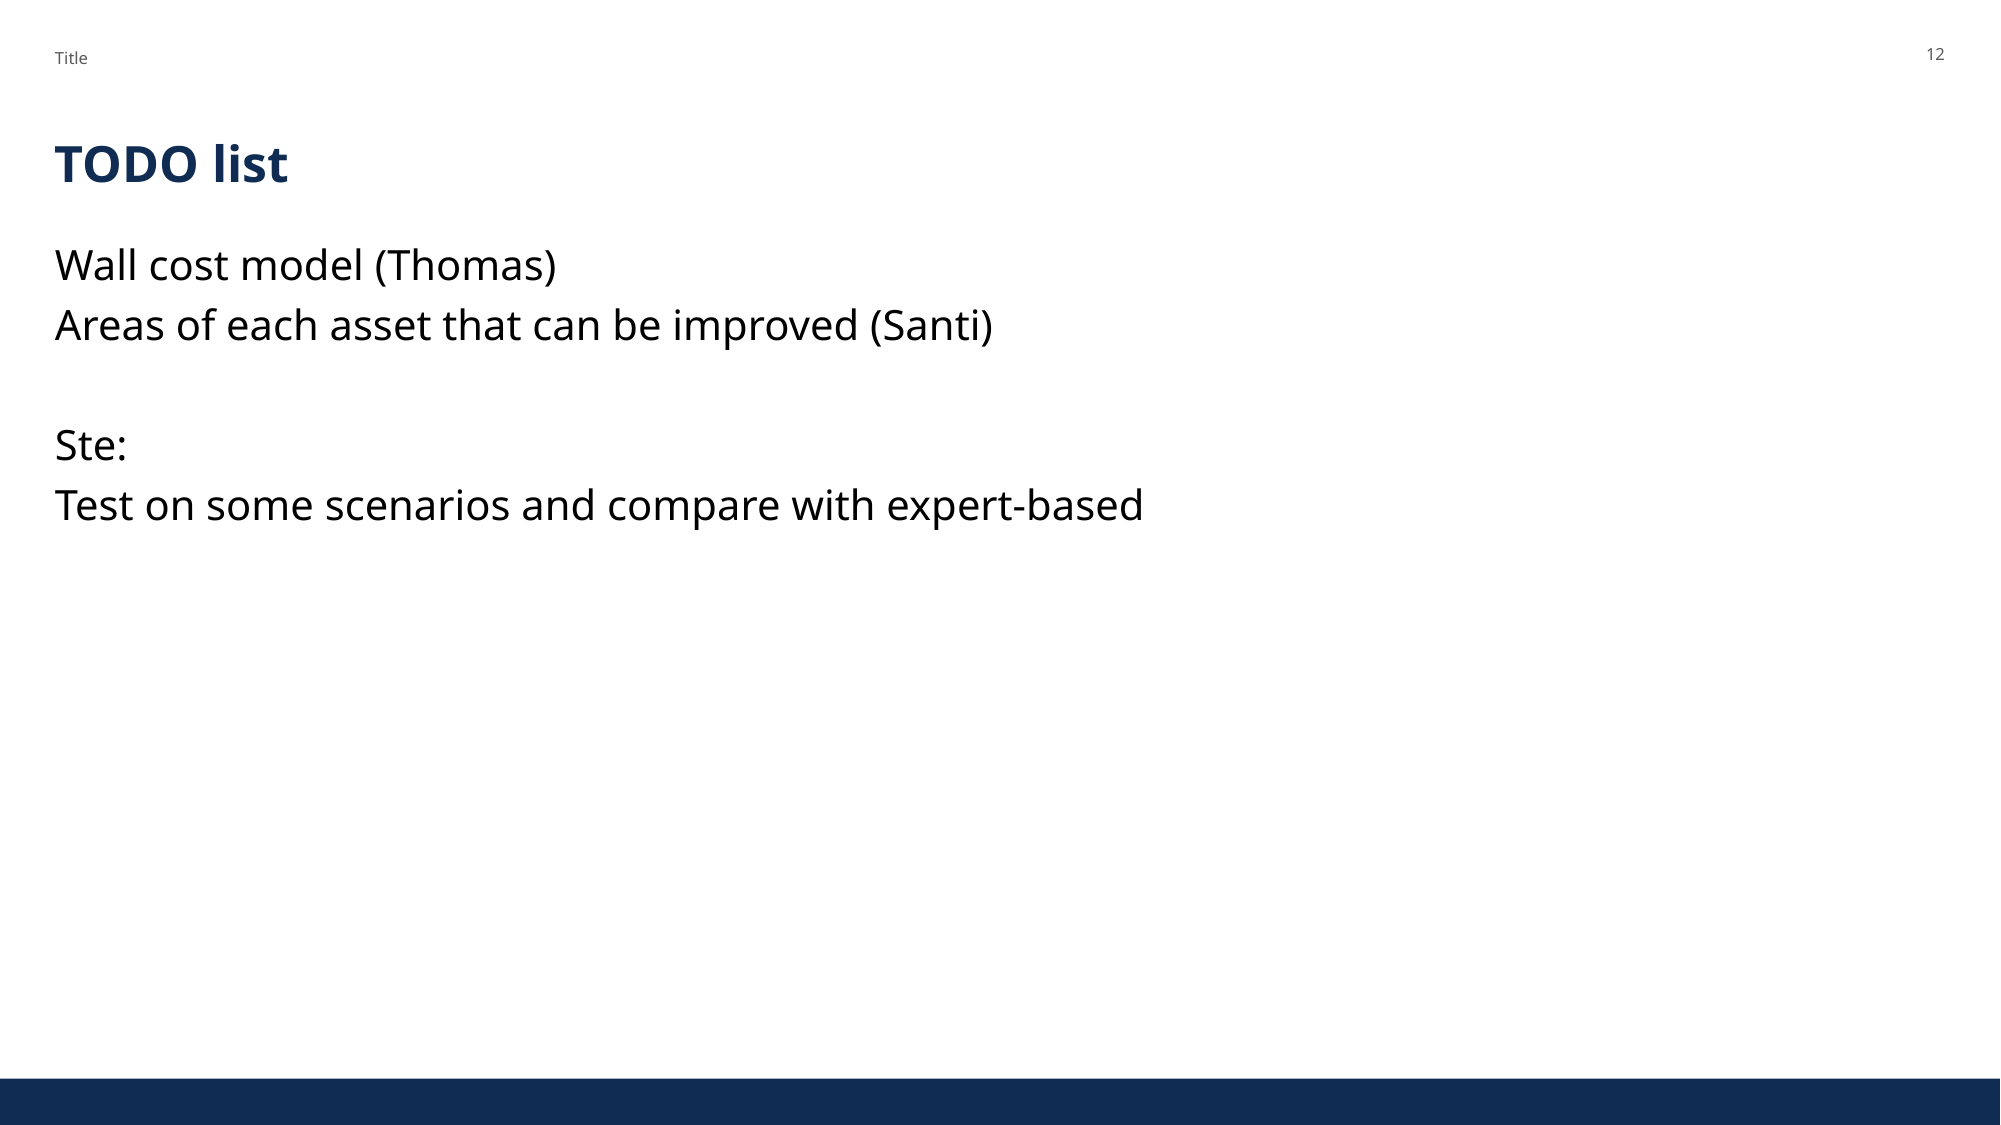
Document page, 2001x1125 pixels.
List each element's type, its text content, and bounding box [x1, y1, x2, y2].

list Wall cost model (Thomas) Areas of each asset that can be improved (Santi) Ste: Test on some scenarios and compare with expert-based [54, 229, 1795, 1024]
slide_number 12 [1774, 6, 1945, 67]
title TODO list [54, 132, 1473, 229]
footer Title [54, 10, 730, 71]
